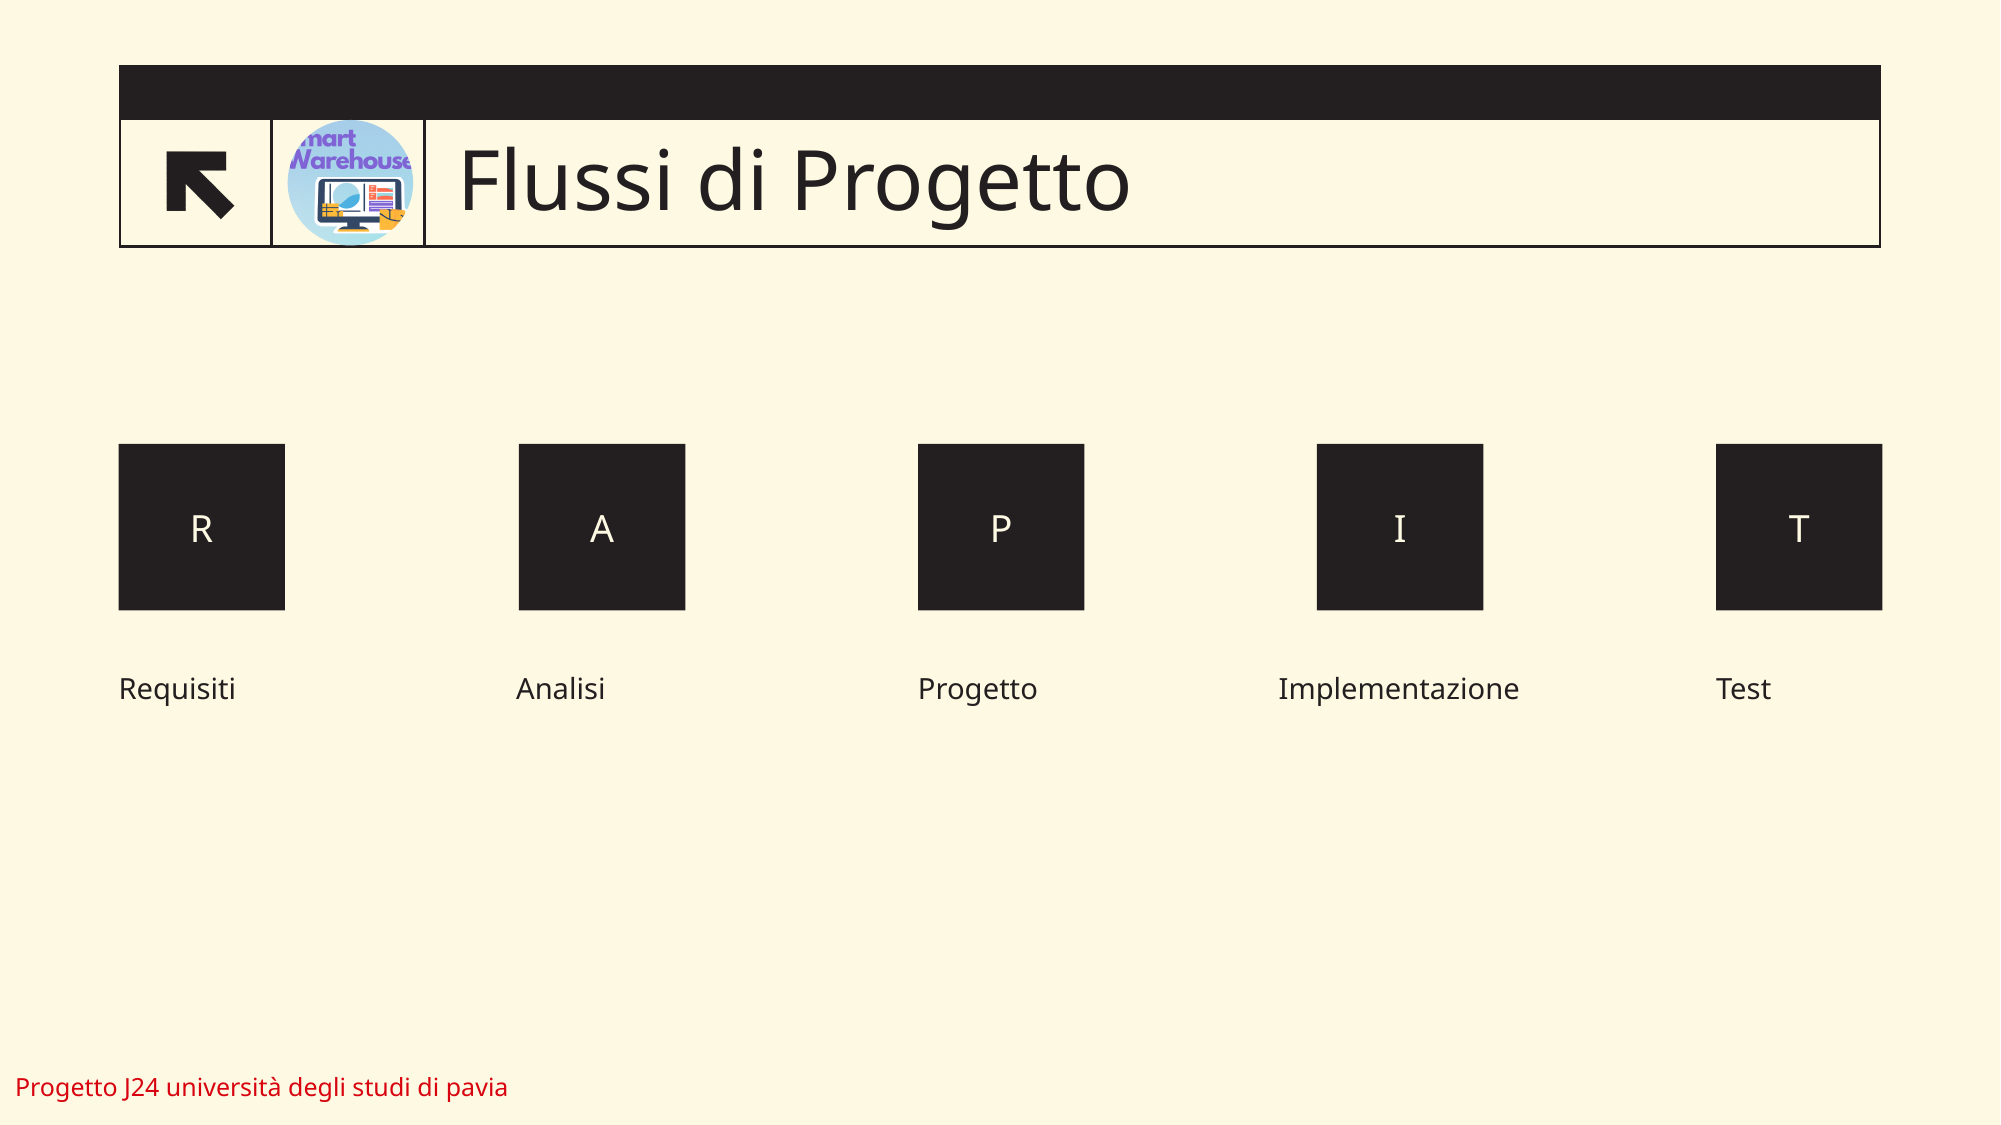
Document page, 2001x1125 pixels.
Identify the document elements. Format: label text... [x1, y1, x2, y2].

list P [918, 443, 1085, 611]
list R [118, 443, 285, 611]
title Flussi di Progetto [442, 120, 1880, 248]
picture [287, 119, 414, 246]
list Analisi [501, 663, 800, 895]
list T [1716, 443, 1883, 611]
list Implementazione [1263, 663, 1590, 895]
list Progetto [903, 663, 1202, 895]
list Test [1701, 663, 1958, 895]
list Requisiti [103, 663, 403, 895]
list A [518, 443, 686, 611]
picture [121, 120, 273, 258]
footer Progetto J24 università degli studi di pavia [0, 1056, 675, 1117]
list I [1316, 443, 1484, 611]
